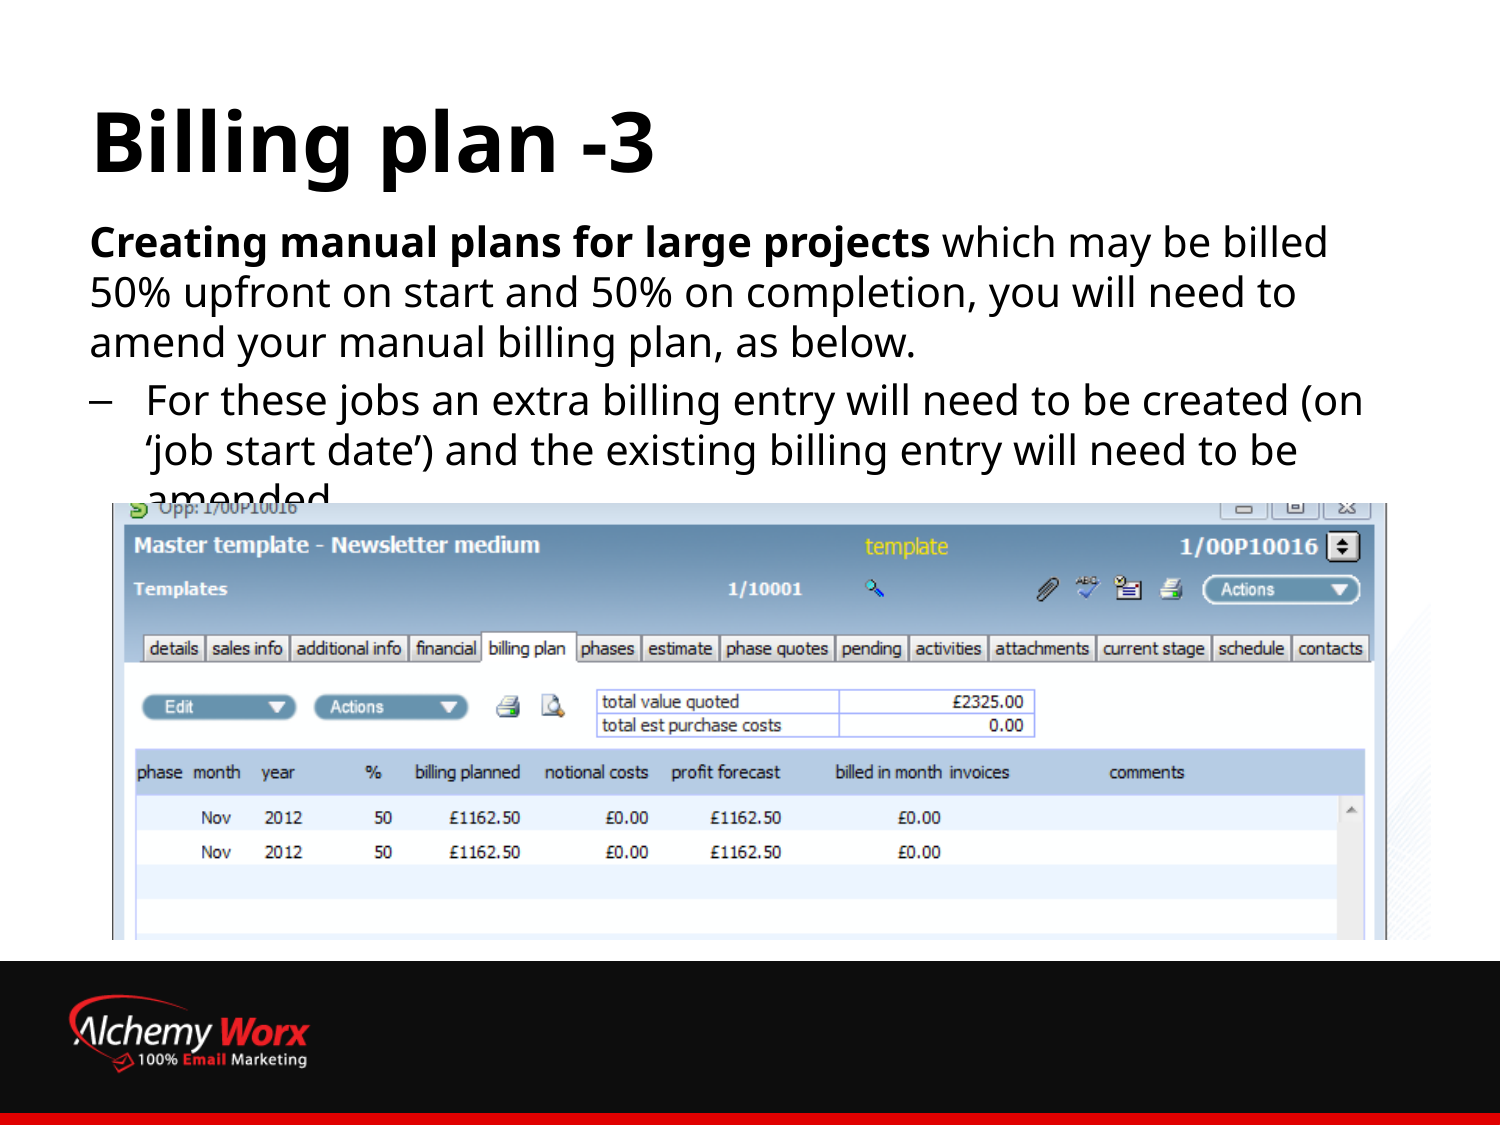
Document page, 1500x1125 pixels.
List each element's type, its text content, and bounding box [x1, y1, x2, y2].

picture [41, 975, 339, 1094]
picture [111, 503, 1432, 940]
list Creating manual plans for large projects which may be billed 50% upfront on start and 50% on completion, you will need to amend your manual billing plan, as below. For these jobs an extra billing entry will need to be created (on ‘job start date’) and the existing billing entry will need to be amended. [64, 207, 1412, 870]
title Billing plan -3 [74, 44, 1426, 233]
